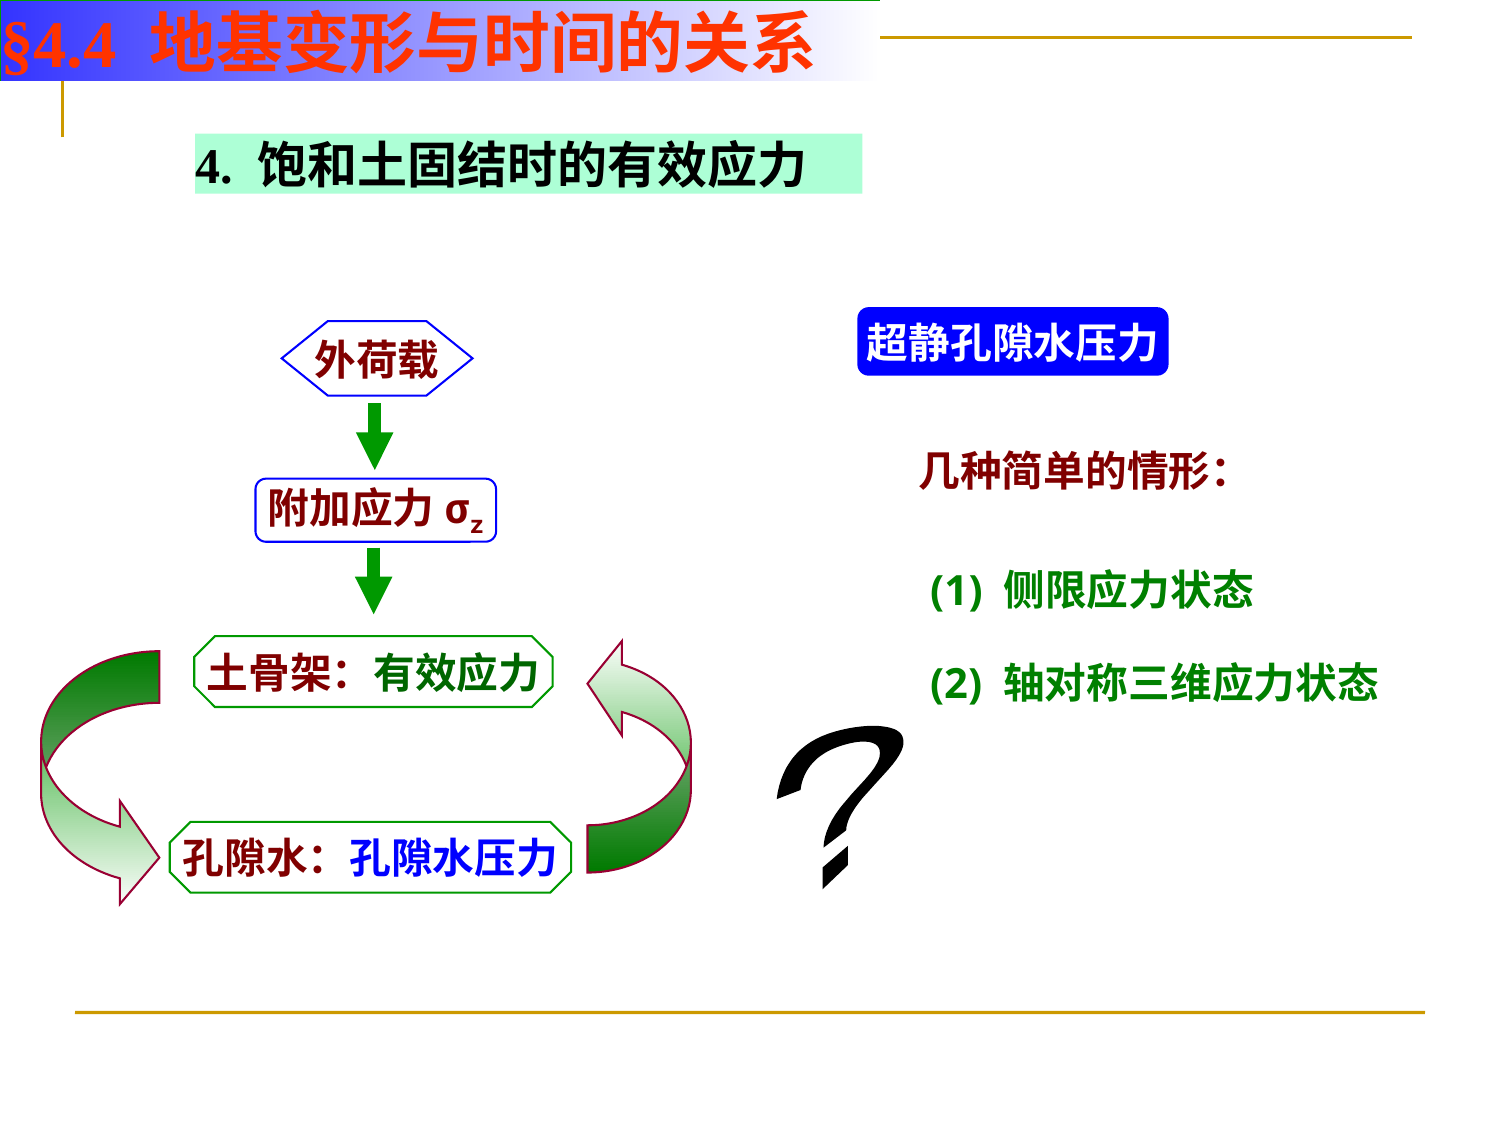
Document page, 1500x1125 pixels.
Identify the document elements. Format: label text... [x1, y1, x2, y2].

text_box [587, 641, 691, 873]
text_box 超静孔隙水压力 [857, 307, 1169, 376]
text_box [368, 403, 381, 471]
text_box [149, 545, 280, 661]
text_box §4.4 地基变形与时间的关系 [0, 0, 880, 81]
text_box 几种简单的情形： [903, 437, 1303, 503]
text_box (1) 侧限应力状态 [915, 556, 1403, 622]
text_box 附加应力σz [255, 478, 497, 542]
text_box 土骨架：有效应力 [194, 636, 553, 708]
text_box 4. 饱和土固结时的有效应力 [195, 133, 863, 194]
text_box [367, 547, 380, 615]
text_box 外荷载 [281, 321, 473, 396]
text_box [41, 651, 160, 905]
text_box 孔隙水：孔隙水压力 [169, 821, 572, 893]
text_box (2) 轴对称三维应力状态 [915, 649, 1474, 714]
